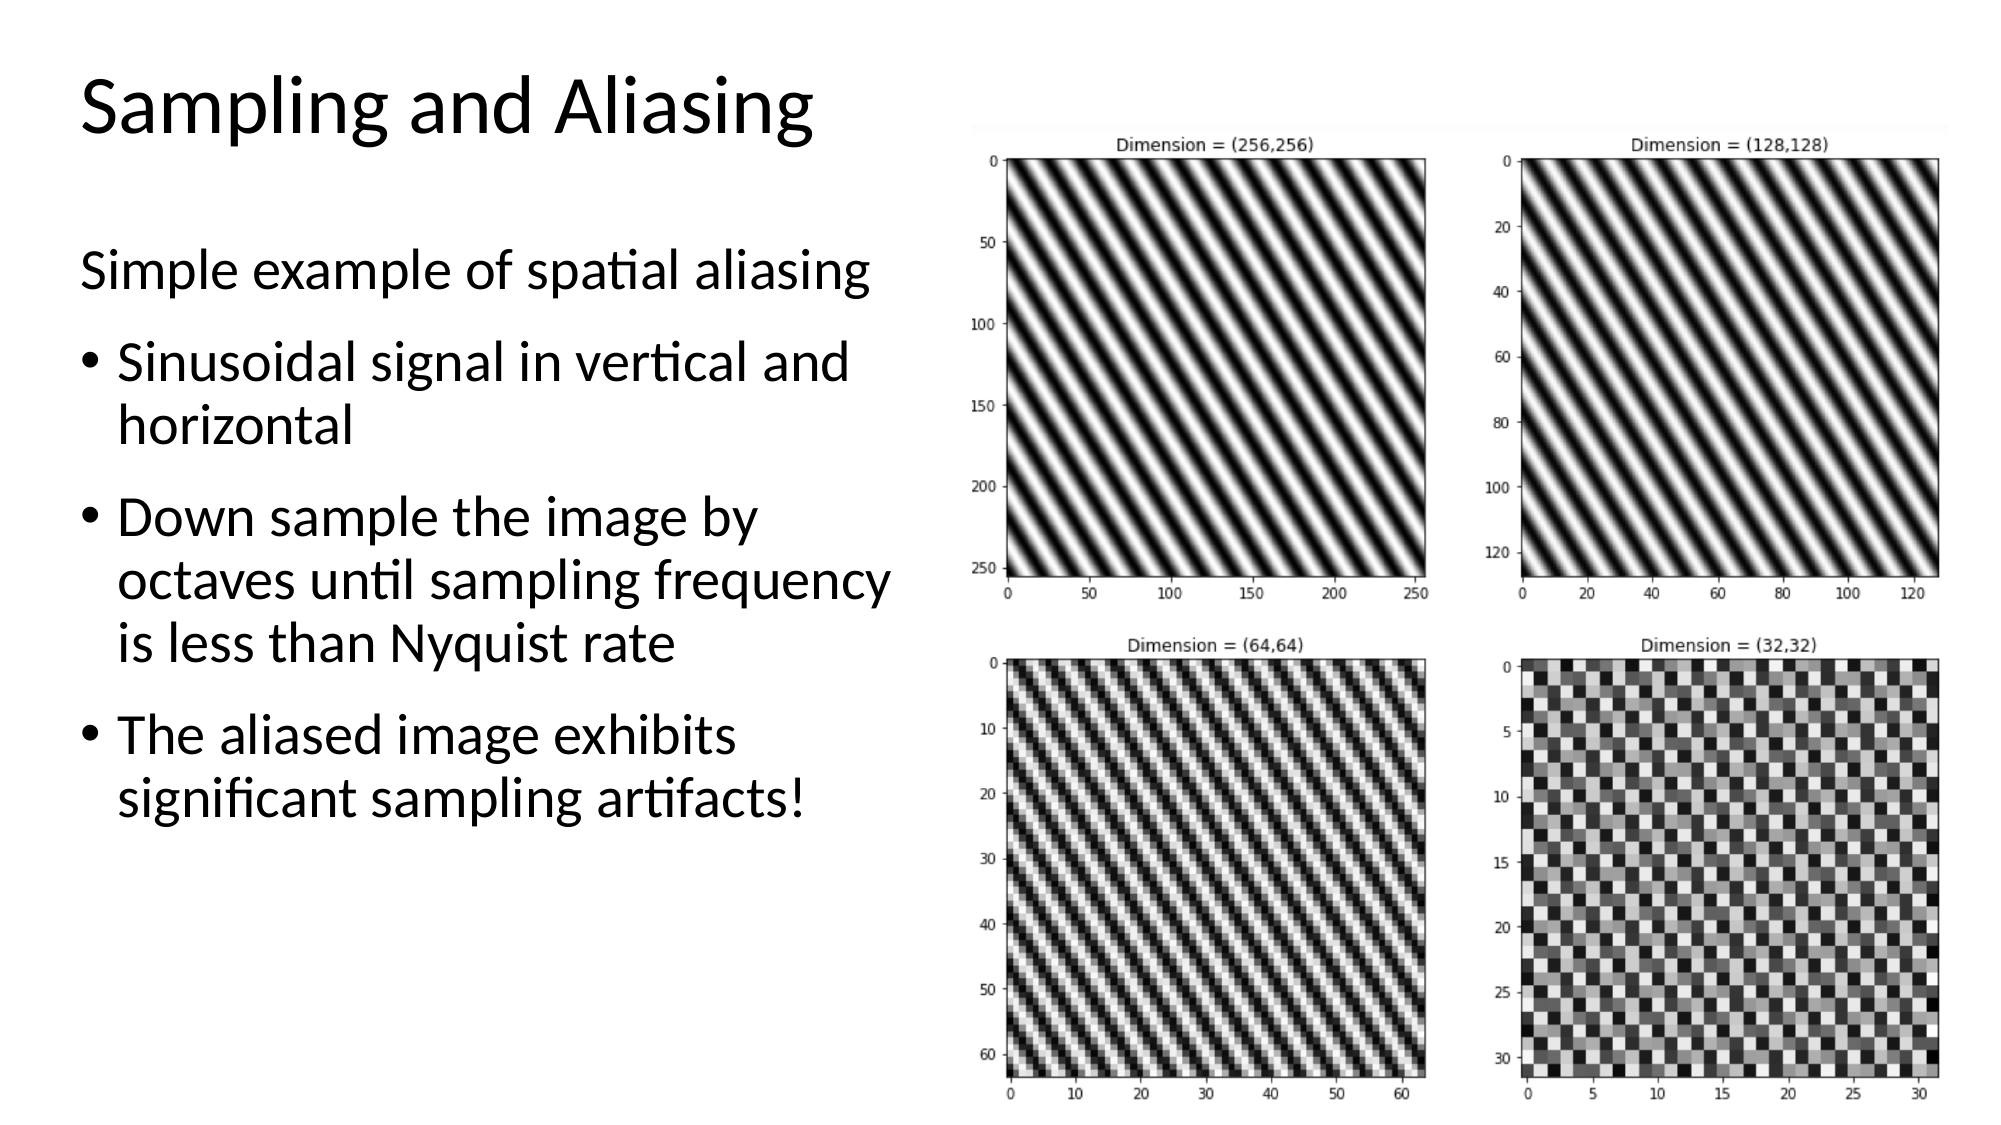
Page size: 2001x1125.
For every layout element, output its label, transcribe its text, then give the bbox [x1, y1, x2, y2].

list Simple example of spatial aliasing Sinusoidal signal in vertical and horizontal Down sample the image by octaves until sampling frequency is less than Nyquist rate The aliased image exhibits significant sampling artifacts! [65, 232, 921, 1048]
picture [972, 125, 1948, 1107]
title Sampling and Aliasing [65, 48, 1984, 166]
